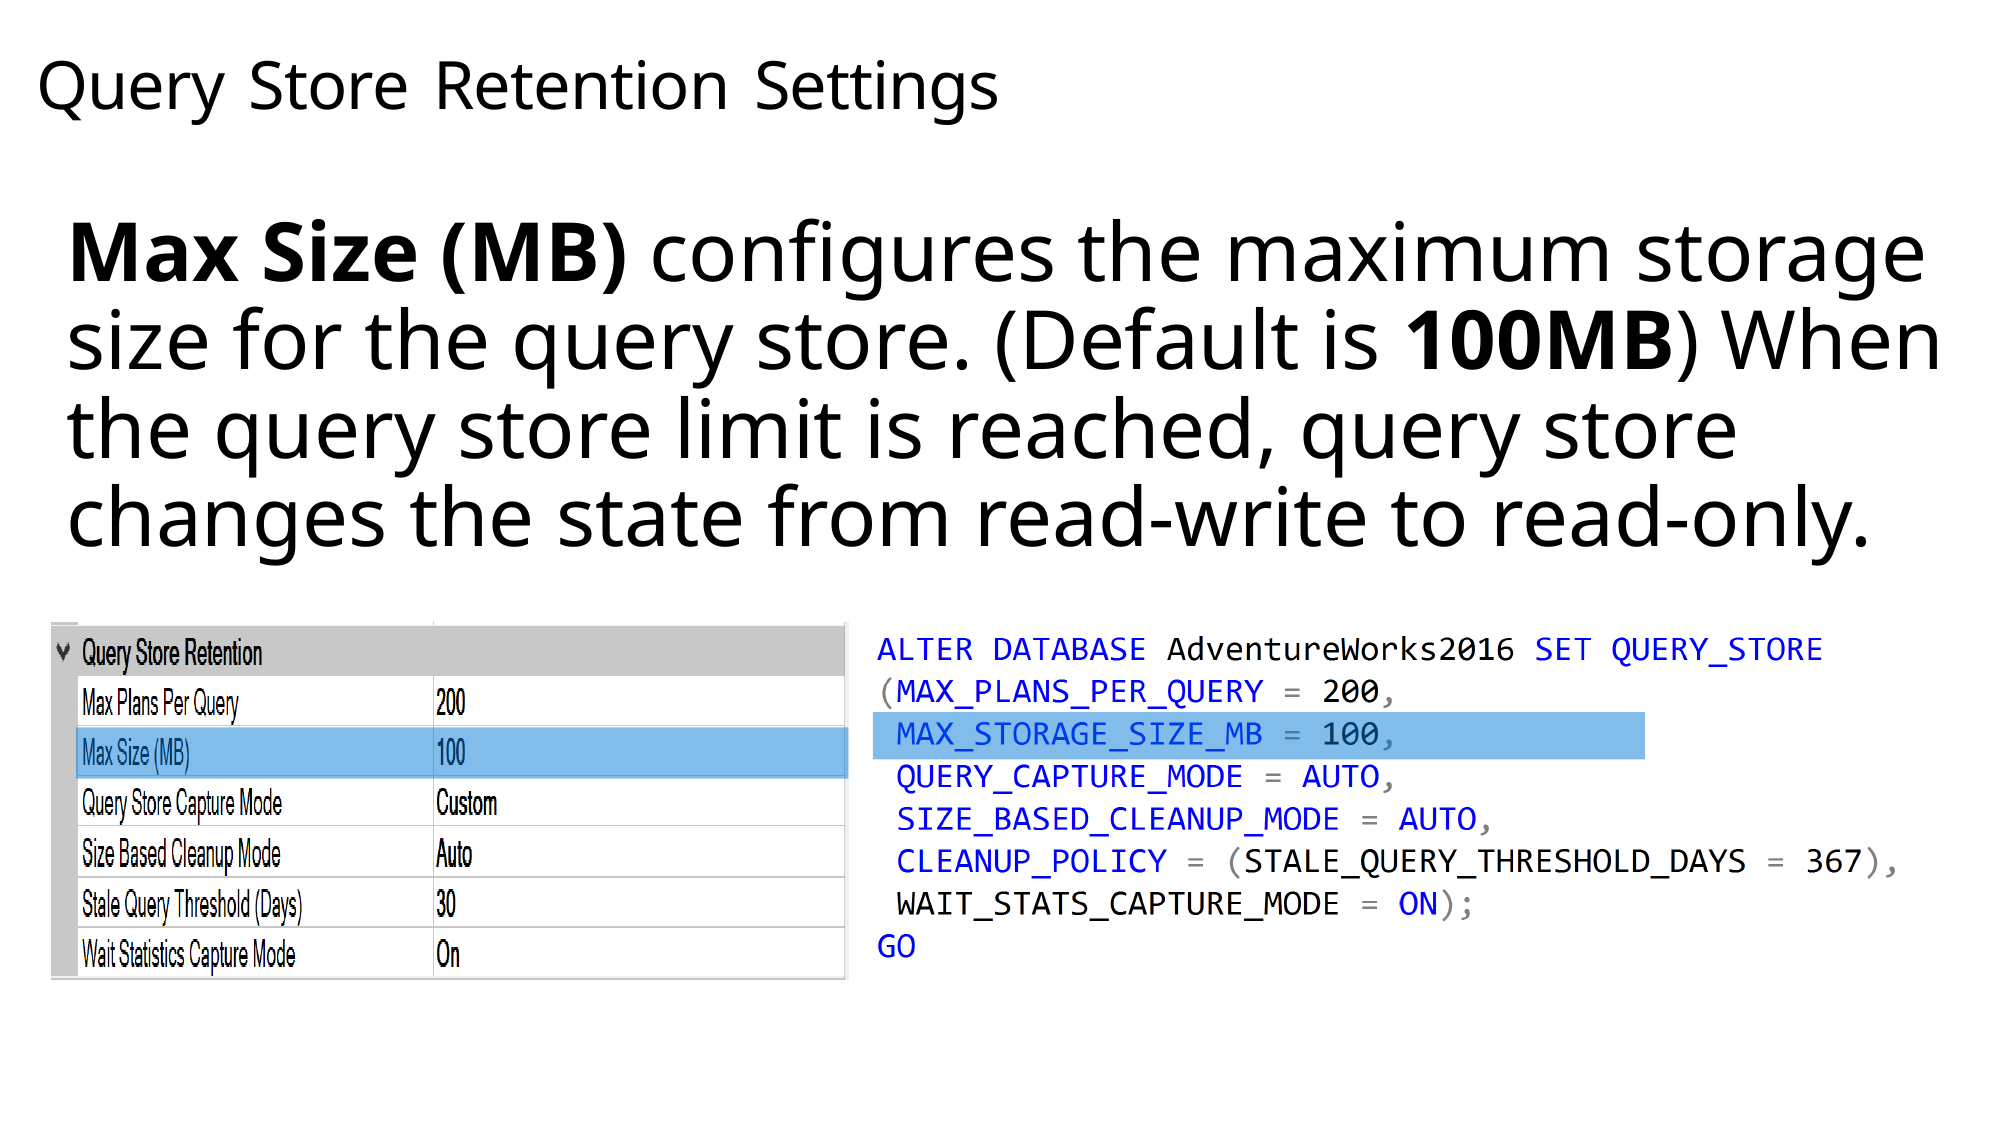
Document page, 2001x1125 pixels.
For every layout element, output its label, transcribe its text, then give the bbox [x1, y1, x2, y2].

text_box Max Size (MB) configures the maximum storage size for the query store. (Default is 100MB) When the query store limit is reached, query store changes the state from read-write to read-only. [51, 203, 1964, 598]
title Query Store Retention Settings [36, 52, 1837, 131]
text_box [51, 622, 1924, 980]
